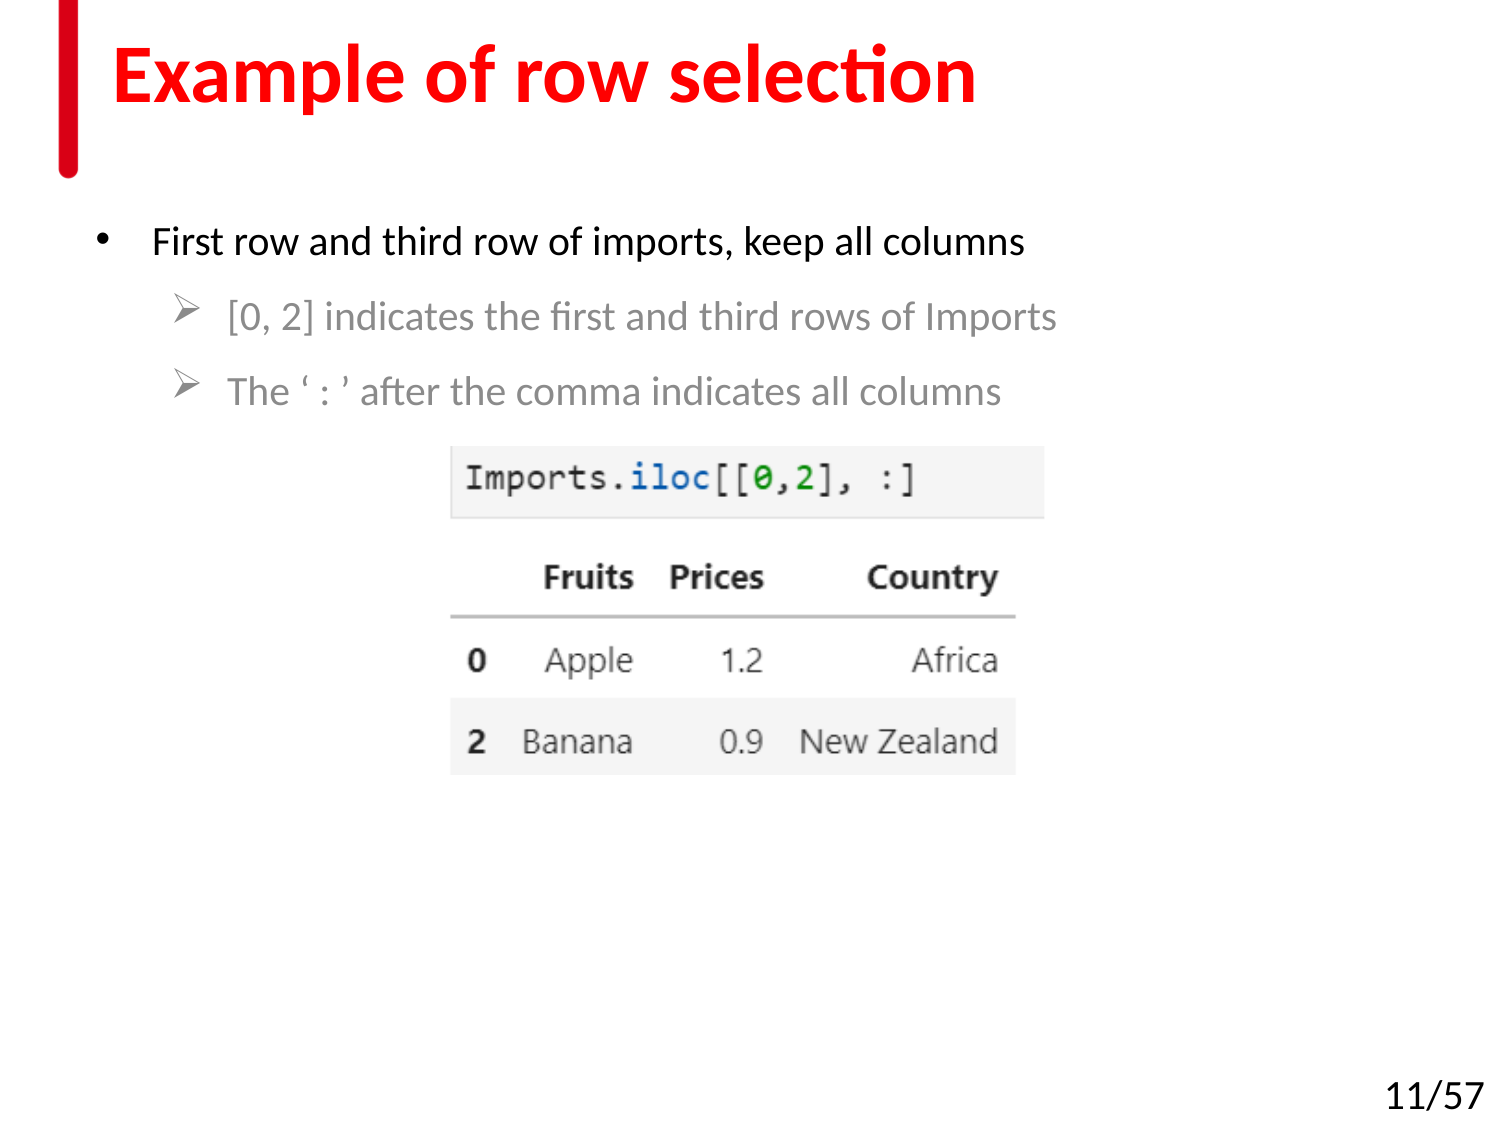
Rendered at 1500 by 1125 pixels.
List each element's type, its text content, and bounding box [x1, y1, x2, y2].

subtitle First row and third row of imports, keep all columns [0, 2] indicates the first and third rows of Imports The ‘ : ’ after the comma indicates all columns [80, 206, 1470, 701]
picture [57, 0, 81, 200]
picture [443, 446, 1045, 776]
title Example of row selection [97, 0, 1500, 138]
